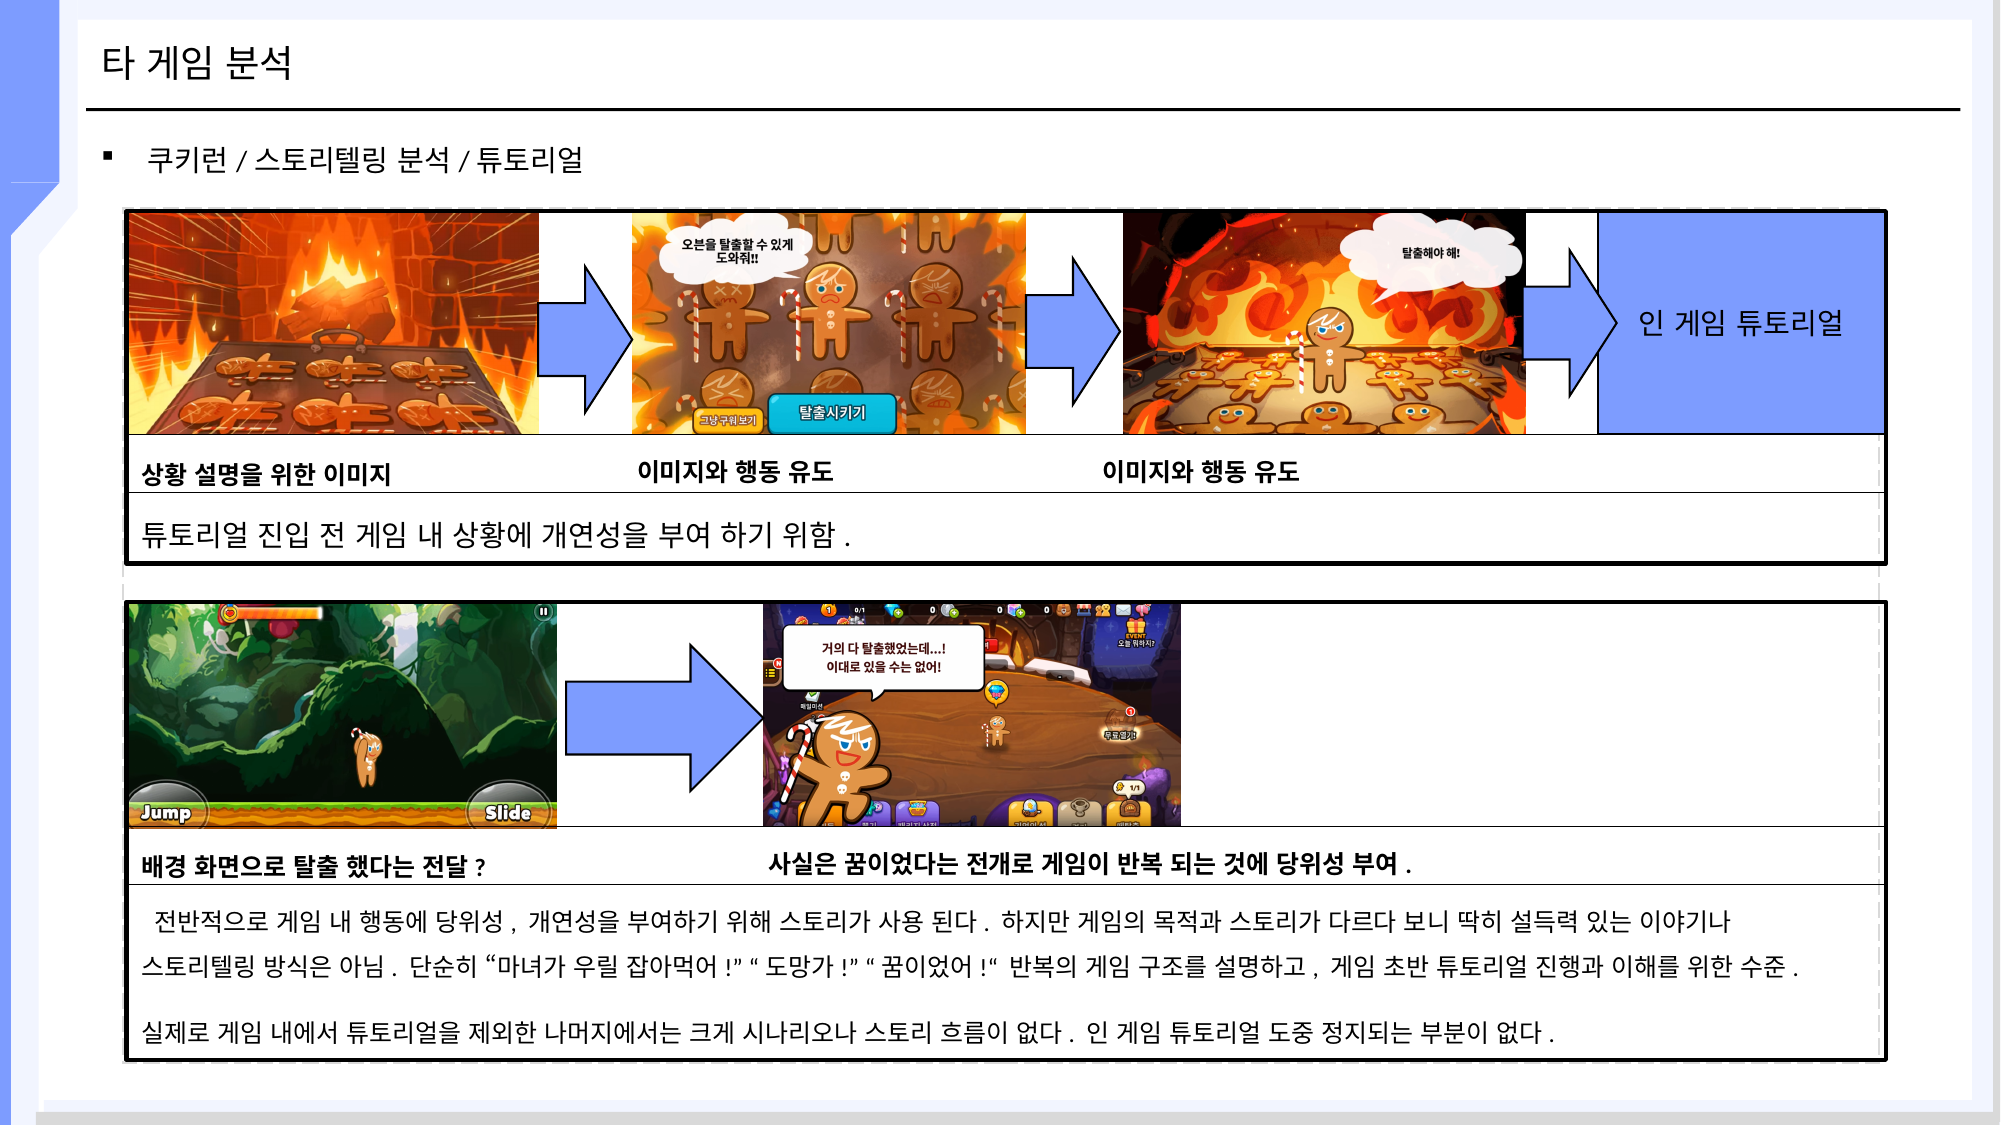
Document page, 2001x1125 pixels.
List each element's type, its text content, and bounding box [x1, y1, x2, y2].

picture [632, 211, 1026, 434]
picture [126, 211, 539, 434]
picture [763, 600, 1181, 827]
title 타 게임 분석 [86, 19, 1863, 112]
text_box [1026, 255, 1122, 408]
text_box [565, 642, 763, 794]
list 쿠키런/스토리텔링 분석/튜토리얼 [86, 114, 1863, 188]
picture [126, 602, 557, 829]
text_box [126, 211, 1886, 564]
text_box [126, 601, 1886, 1060]
text_box [1526, 246, 1618, 400]
picture [1123, 210, 1526, 434]
text_box [539, 263, 632, 417]
